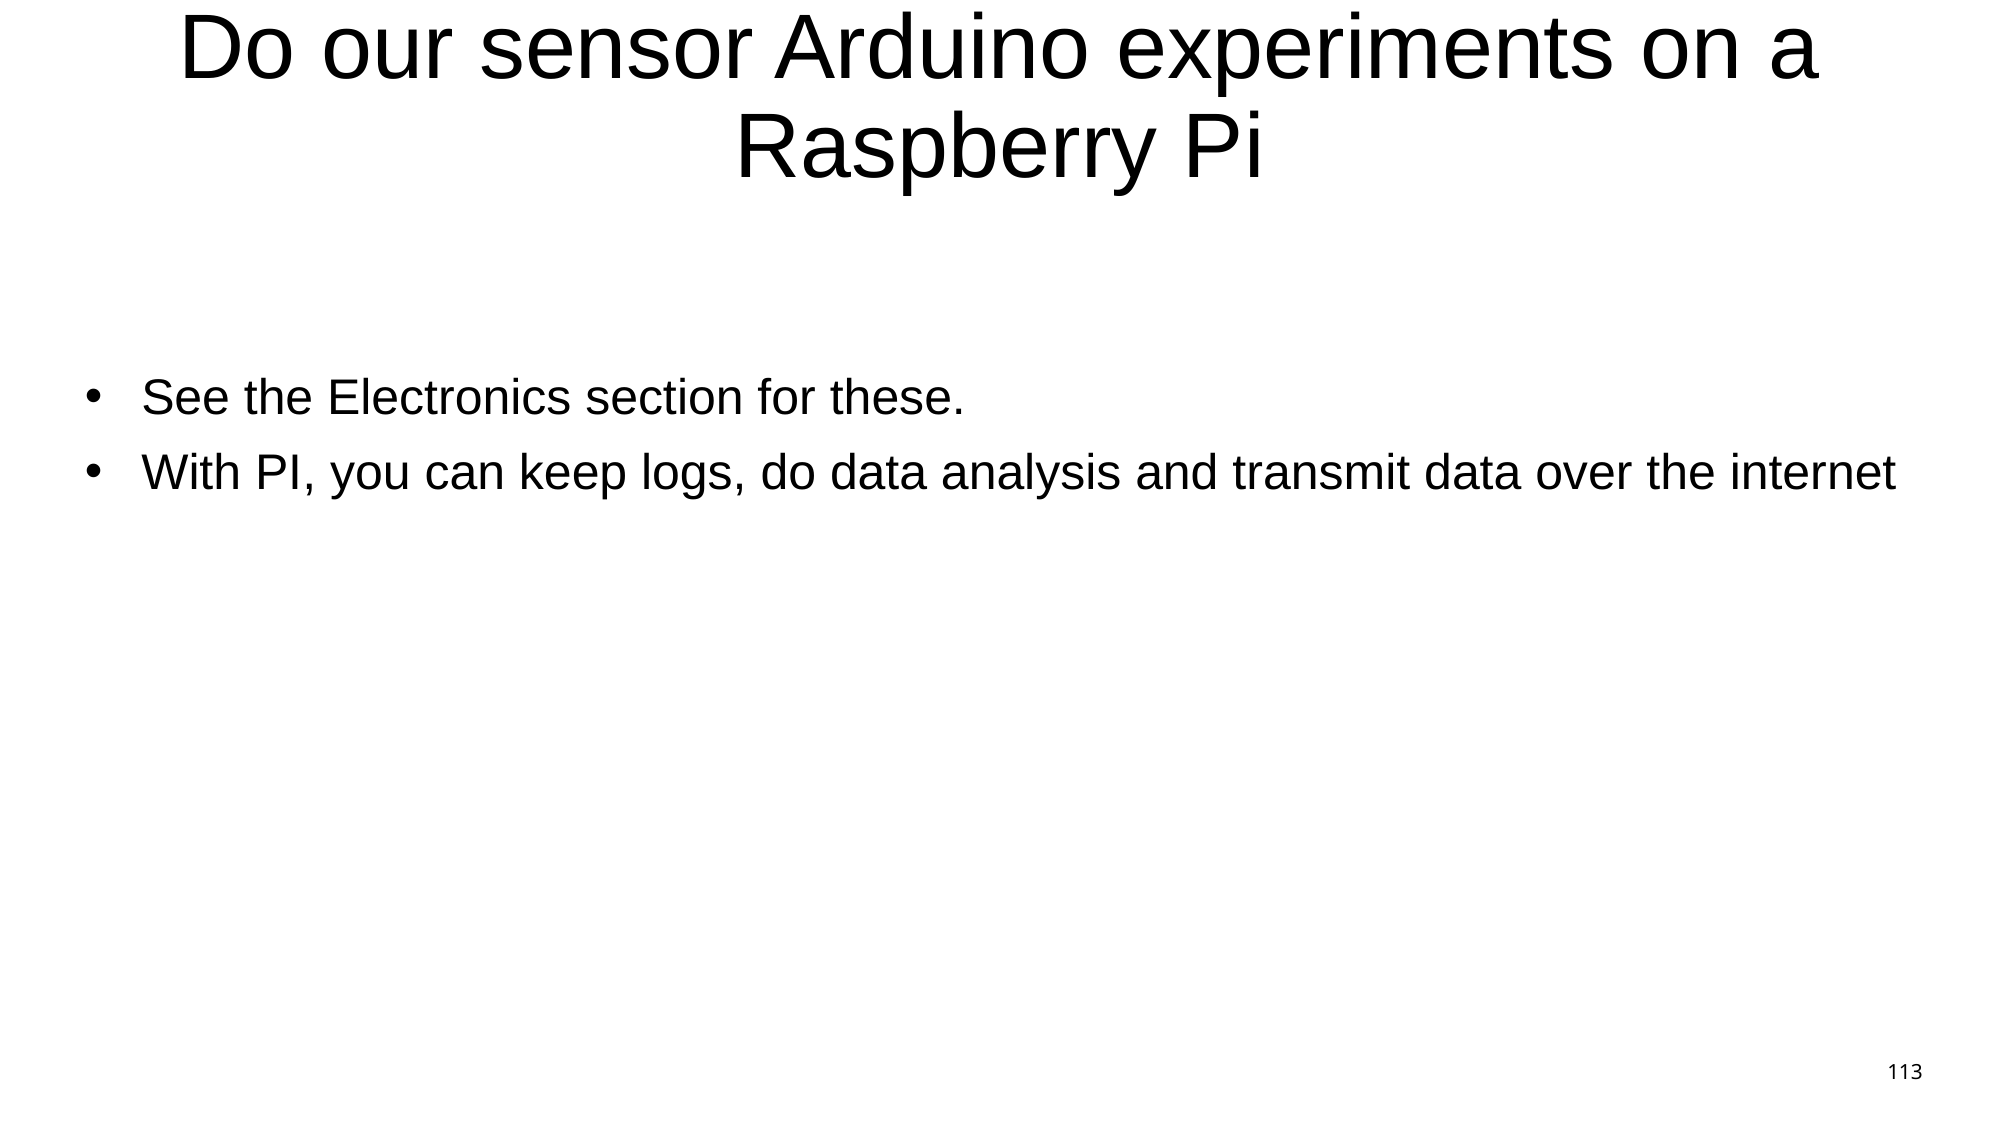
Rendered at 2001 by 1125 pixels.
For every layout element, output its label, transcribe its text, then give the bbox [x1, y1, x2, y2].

list See the Electronics section for these. With PI, you can keep logs, do data analysis and transmit data over the internet [69, 363, 1970, 1067]
title Do our sensor Arduino experiments on a Raspberry Pi [71, 26, 1929, 170]
slide_number 113 [1855, 1042, 1955, 1103]
